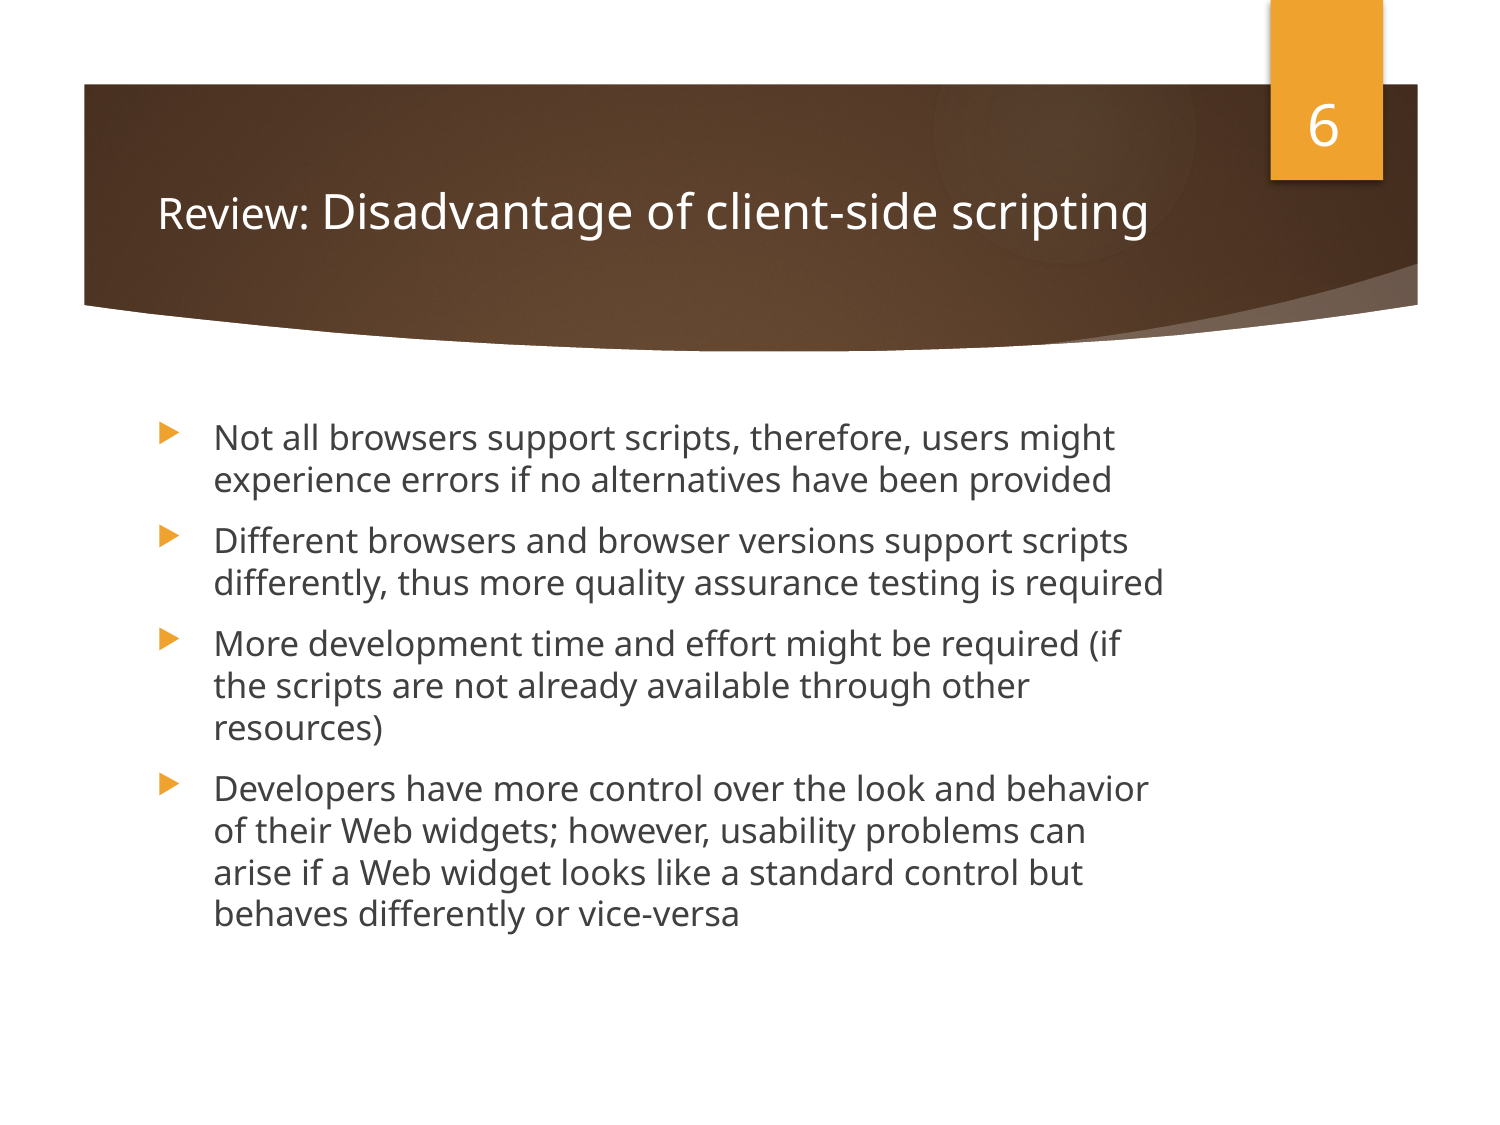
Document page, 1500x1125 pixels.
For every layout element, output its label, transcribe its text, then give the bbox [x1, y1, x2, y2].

list Not all browsers support scripts, therefore, users might experience errors if no alternatives have been provided Different browsers and browser versions support scripts differently, thus more quality assurance testing is required More development time and effort might be required (if the scripts are not already available through other resources) Developers have more control over the look and behavior of their Web widgets; however, usability problems can arise if a Web widget looks like a standard control but behaves differently or vice-versa [141, 408, 1183, 988]
slide_number 6 [1259, 48, 1390, 175]
title Review: Disadvantage of client-side scripting [142, 152, 1183, 269]
